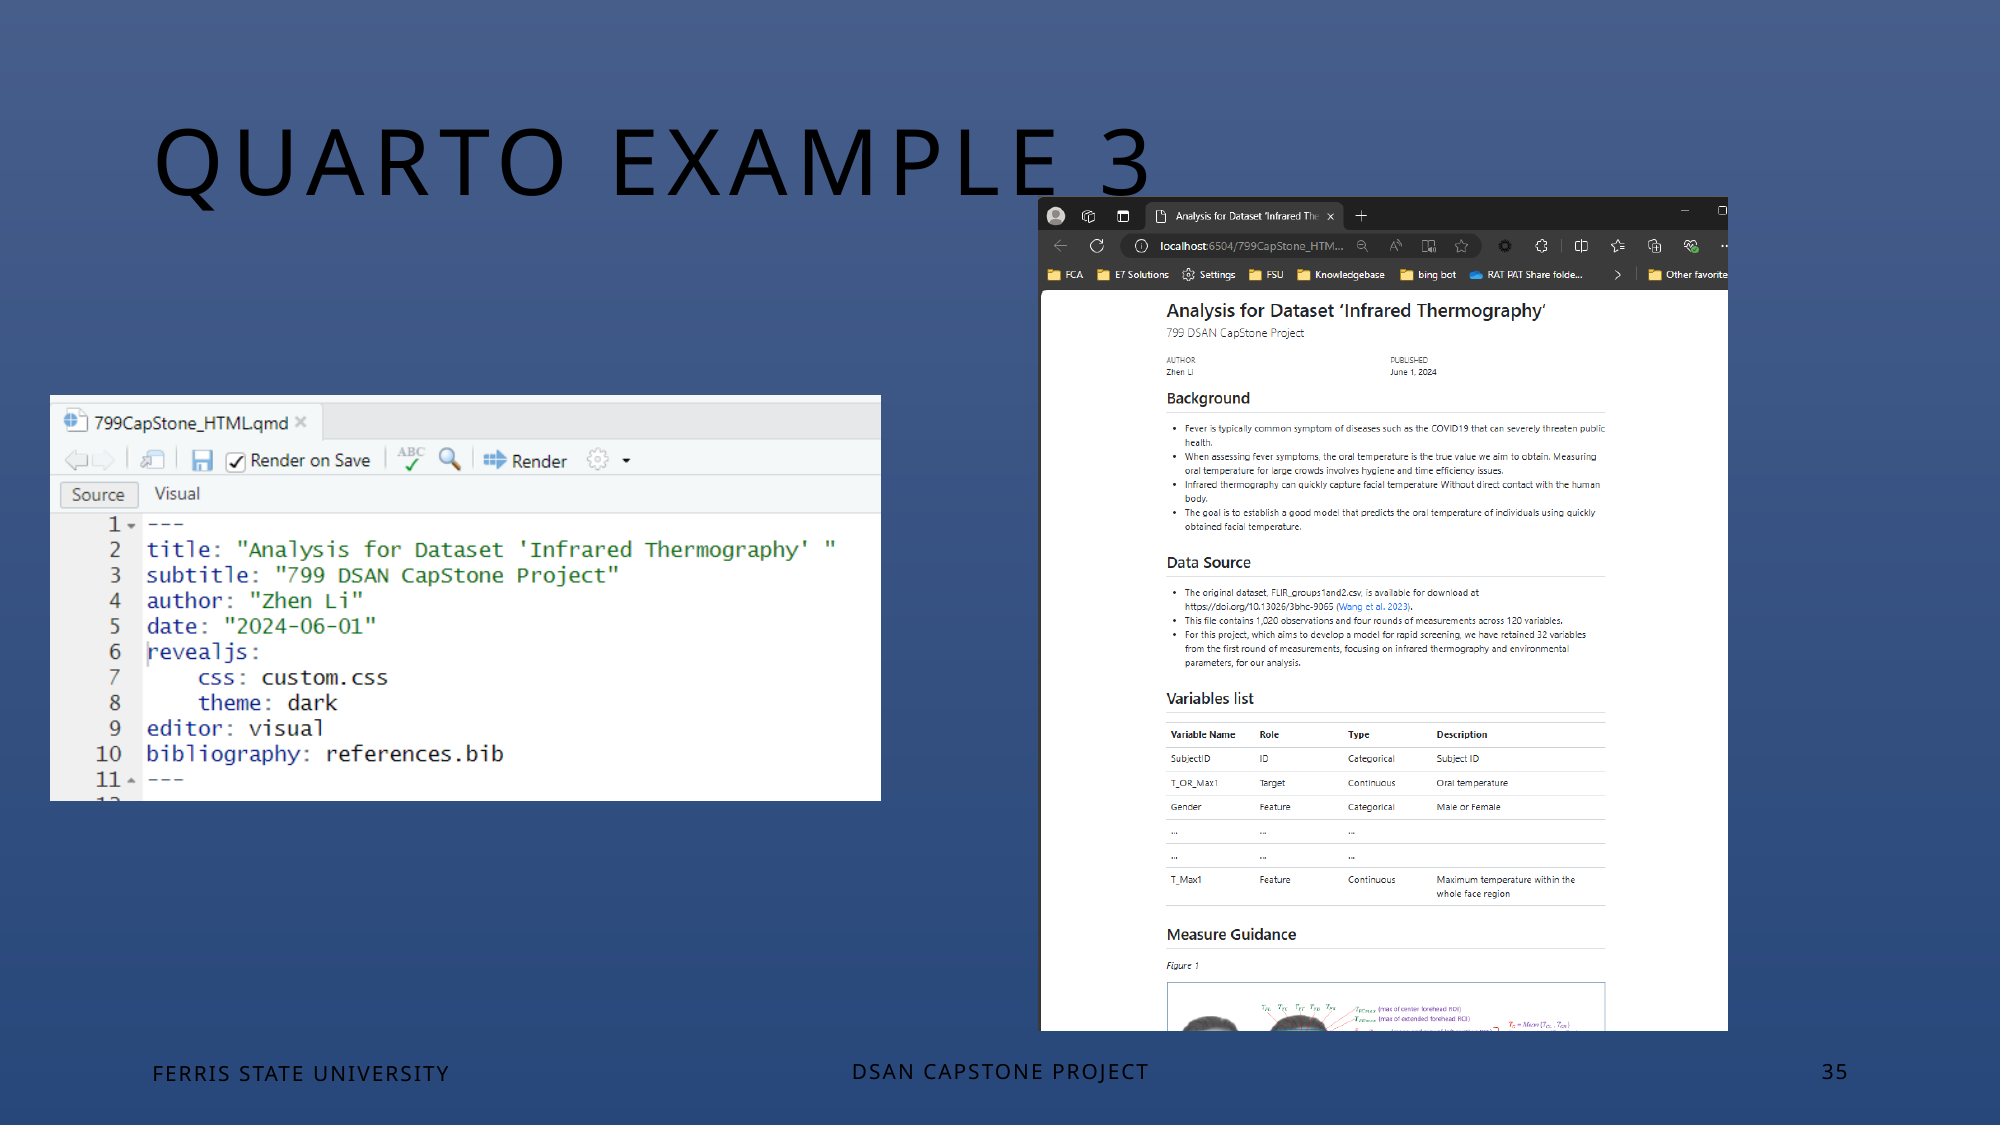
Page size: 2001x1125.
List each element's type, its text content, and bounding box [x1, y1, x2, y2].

picture [1037, 196, 1728, 1031]
footer DSAN Capstone Project [662, 1042, 1338, 1103]
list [50, 395, 881, 801]
title Quarto Example 3 [137, 59, 1863, 278]
slide_number 35 [1412, 1042, 1863, 1103]
slide_number FERRIS STATE UNIVERSITY [137, 1042, 588, 1103]
